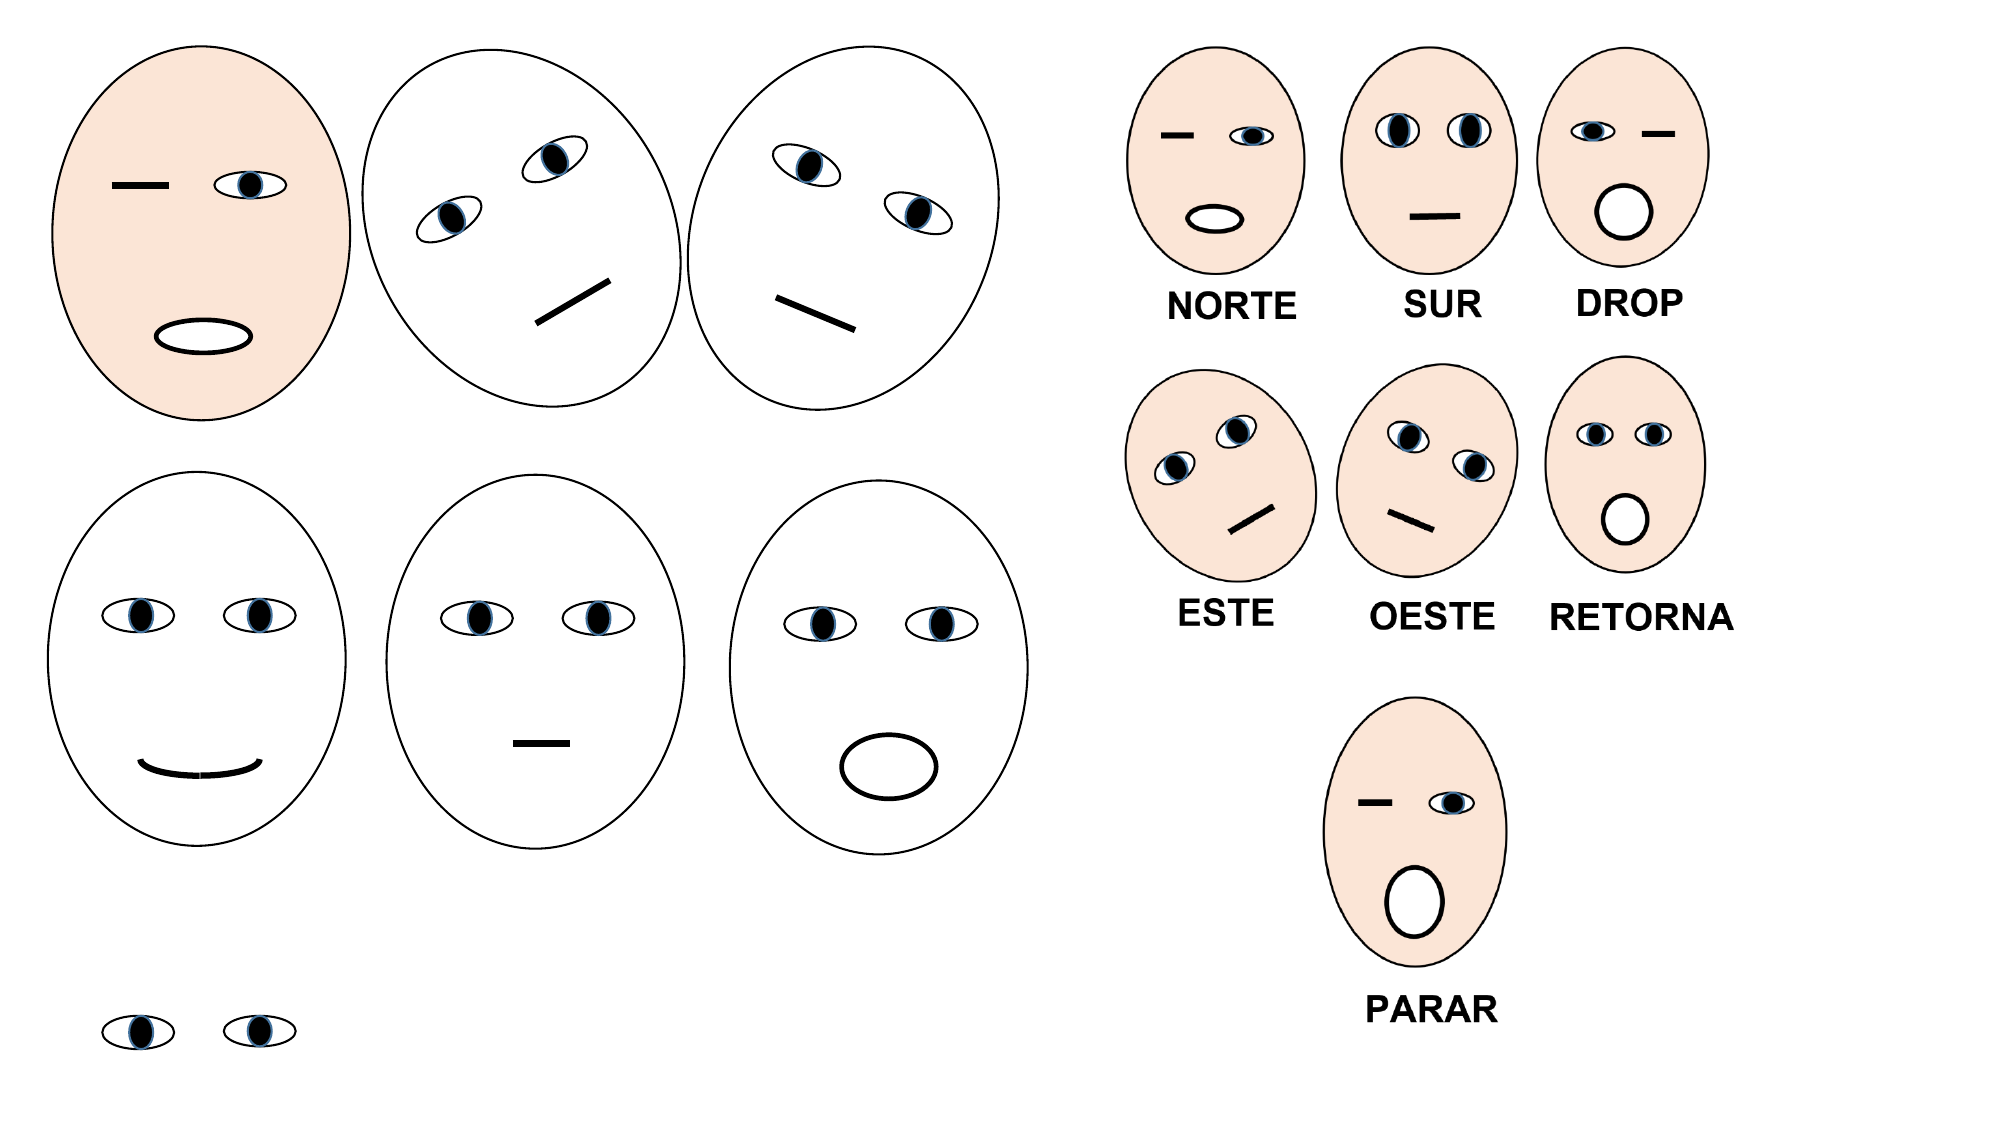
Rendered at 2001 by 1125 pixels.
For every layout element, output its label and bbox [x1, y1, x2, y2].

text_box [155, 318, 252, 354]
text_box [128, 597, 155, 634]
text_box [140, 742, 260, 776]
text_box [783, 606, 819, 642]
text_box [261, 1014, 297, 1048]
text_box [372, 41, 671, 416]
text_box [222, 1014, 258, 1048]
text_box [261, 597, 297, 634]
text_box [246, 597, 273, 634]
text_box [694, 41, 993, 416]
text_box [827, 606, 858, 642]
text_box [728, 479, 1029, 856]
text_box [246, 1014, 273, 1048]
text_box [237, 170, 264, 200]
text_box [146, 598, 176, 633]
picture [1088, 0, 1779, 1084]
text_box [601, 600, 636, 636]
text_box [439, 600, 477, 636]
text_box [466, 600, 493, 637]
text_box [222, 597, 258, 634]
text_box [483, 600, 514, 636]
text_box [101, 597, 140, 634]
text_box [928, 606, 955, 642]
text_box [128, 1014, 155, 1051]
text_box [146, 1015, 176, 1050]
text_box [213, 170, 248, 200]
text_box [46, 470, 347, 847]
text_box [946, 606, 979, 642]
text_box [561, 600, 596, 636]
text_box [810, 606, 837, 642]
text_box [904, 606, 938, 642]
text_box [101, 1014, 140, 1051]
text_box [252, 170, 288, 200]
text_box [840, 733, 938, 800]
text_box [385, 473, 686, 850]
text_box [51, 45, 352, 422]
text_box [585, 600, 612, 637]
